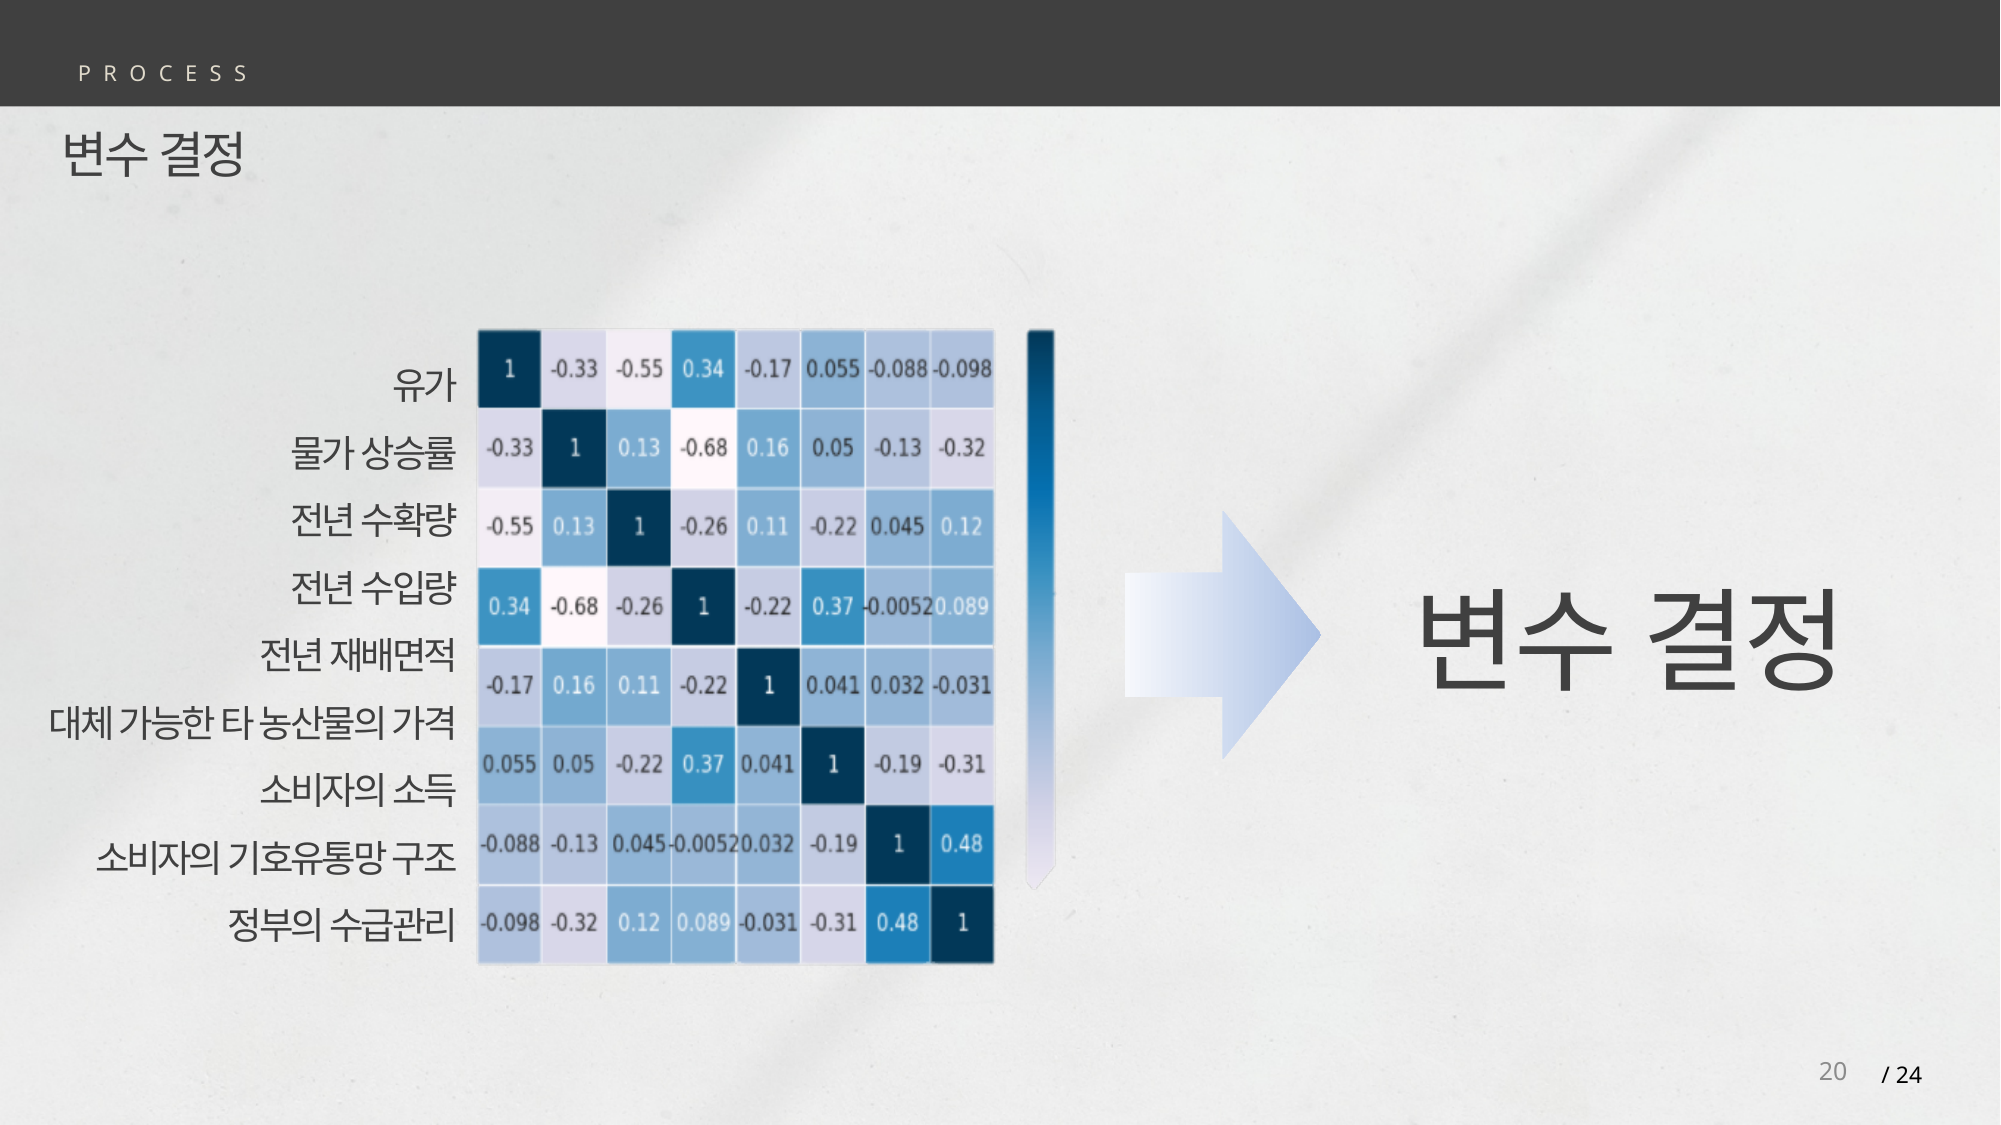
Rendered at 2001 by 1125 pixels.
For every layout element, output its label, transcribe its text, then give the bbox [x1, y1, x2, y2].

text_box [0, 0, 2000, 107]
text_box PROCESS [62, 52, 262, 94]
text_box 유가 물가 상승률 전년 수확량 전년 수입량 전년 재배면적 대체 가능한 타 농산물의 가격 소비자의 소득 소비자의 기호유통망 구조 정부의 수급관리 [0, 332, 472, 955]
picture [0, 0, 2001, 1125]
slide_number 20 [1412, 1042, 1863, 1103]
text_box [472, 313, 1949, 984]
text_box 변수 결정 [46, 116, 263, 192]
